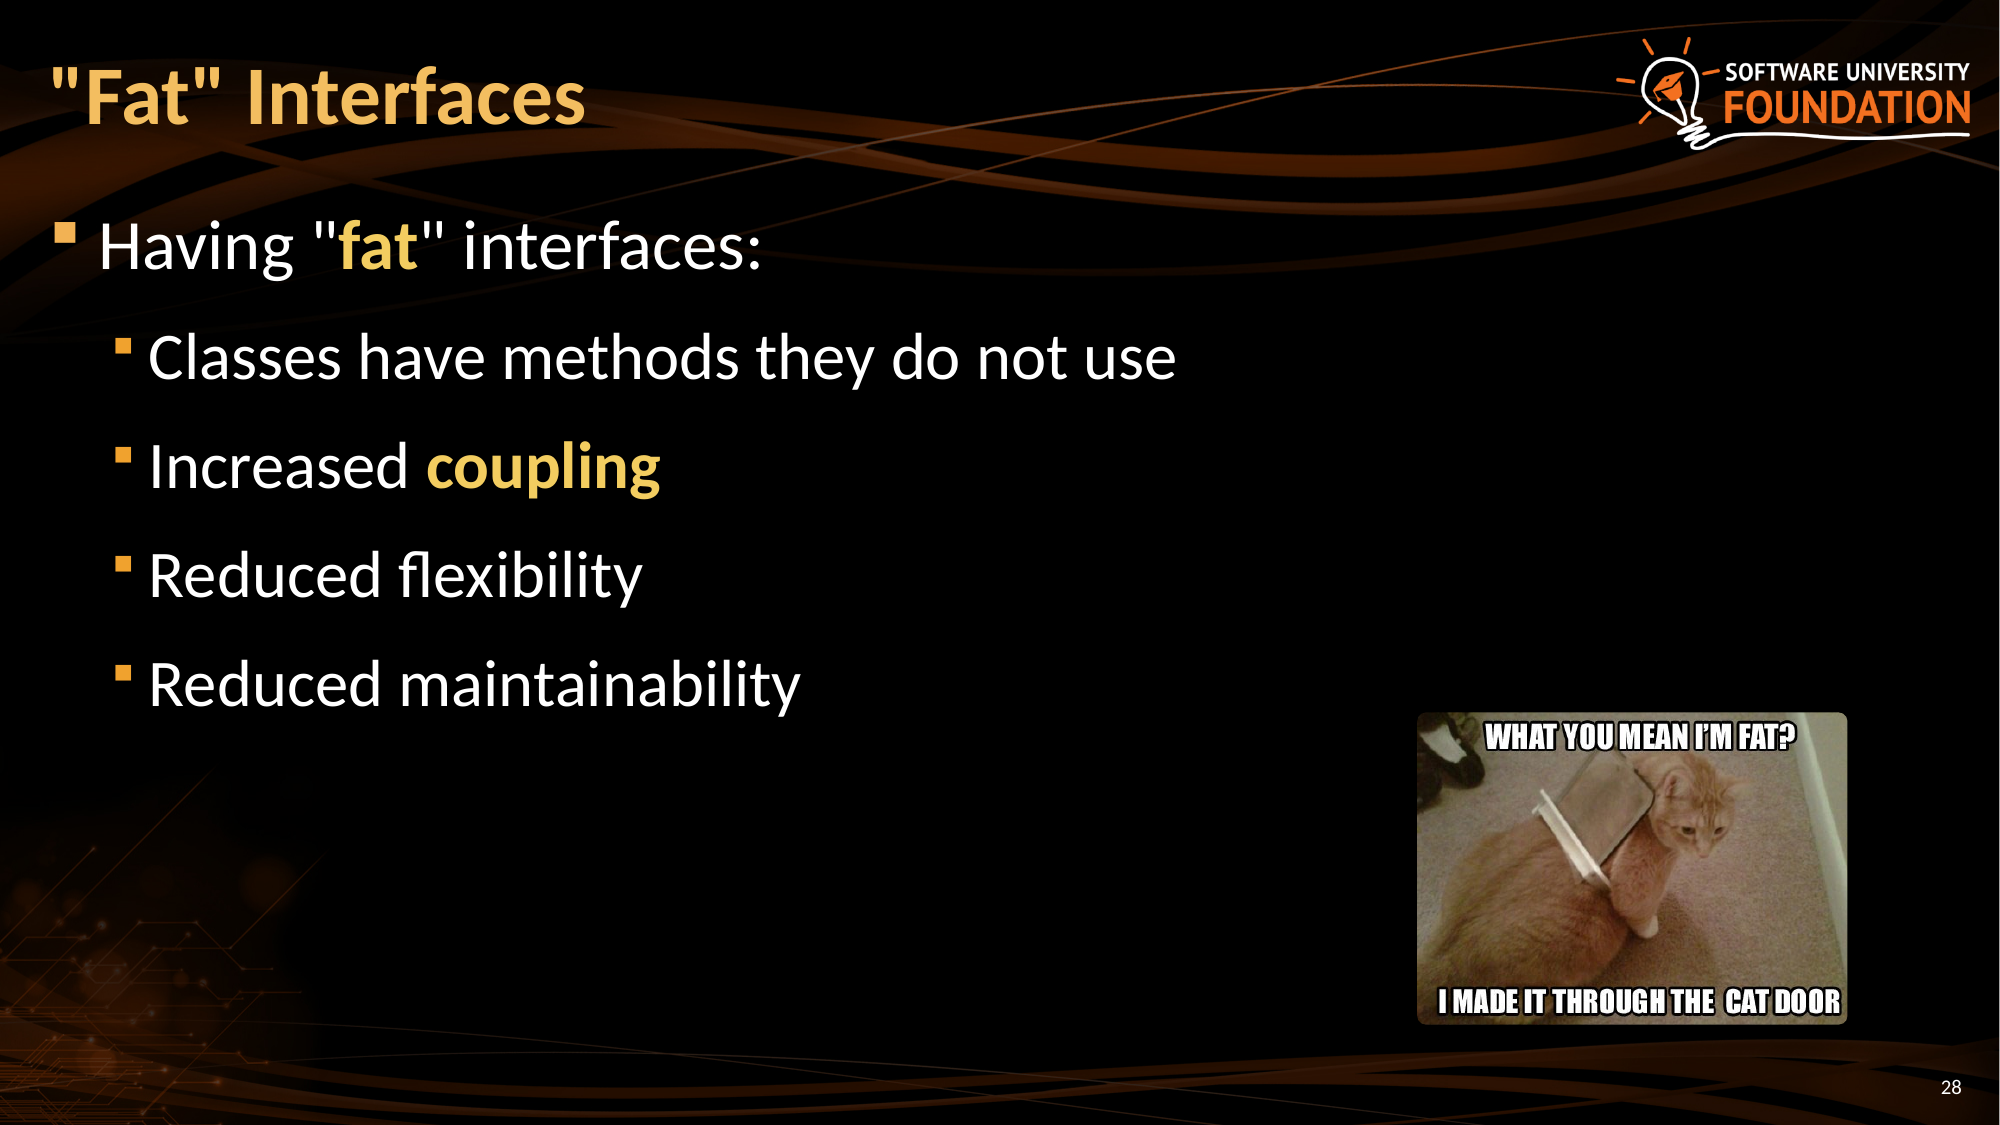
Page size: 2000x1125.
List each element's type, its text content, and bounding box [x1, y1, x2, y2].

picture [0, 0, 2000, 1125]
title "Fat" Interfaces [30, 6, 1602, 189]
list Having "fat" interfaces: Classes have methods they do not use Increased coupling Reduced flexibility Reduced maintainability [31, 188, 1968, 1103]
